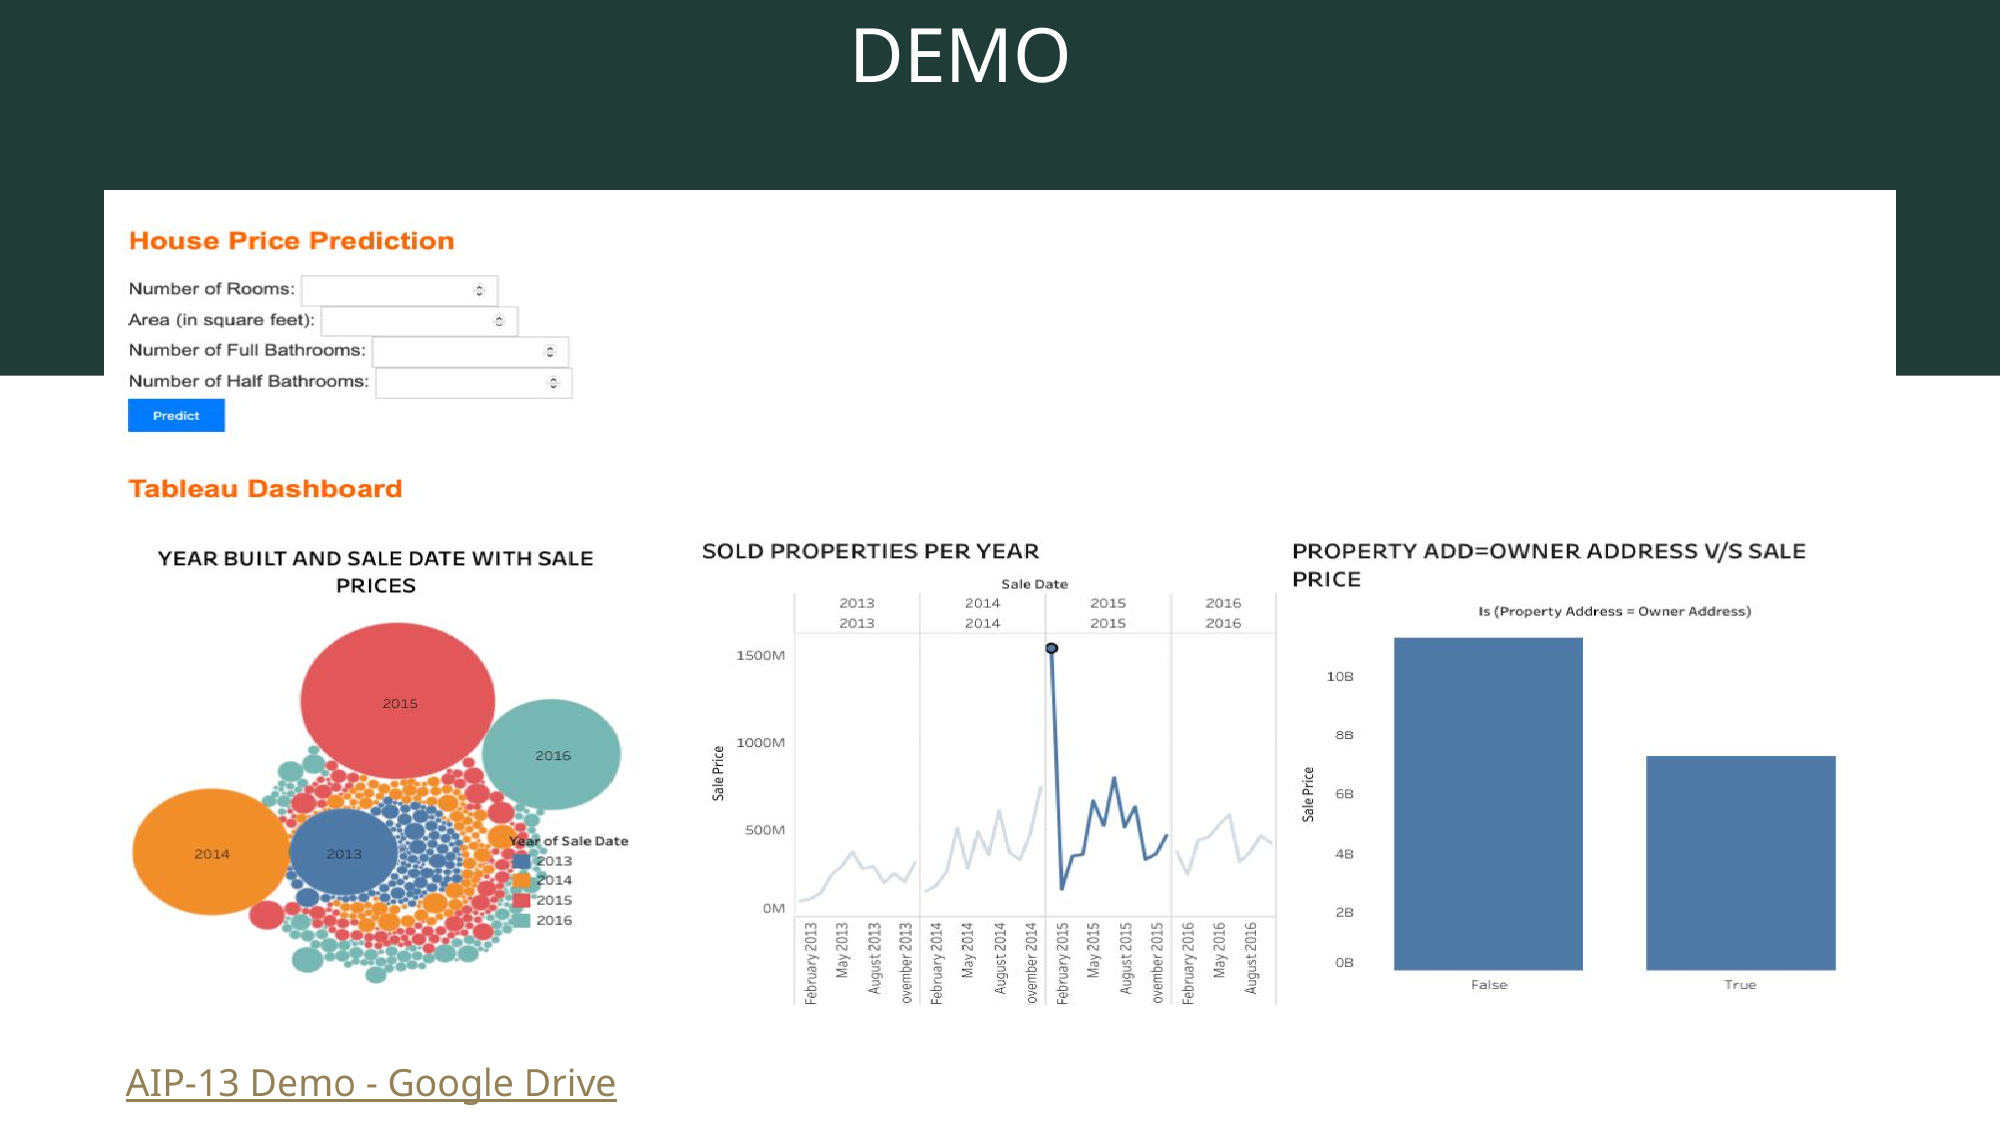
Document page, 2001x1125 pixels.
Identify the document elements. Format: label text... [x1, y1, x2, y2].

text_box DEMO [834, 0, 1223, 105]
text_box AIP-13 Demo - Google Drive [110, 1051, 1465, 1118]
picture [103, 190, 1896, 1006]
